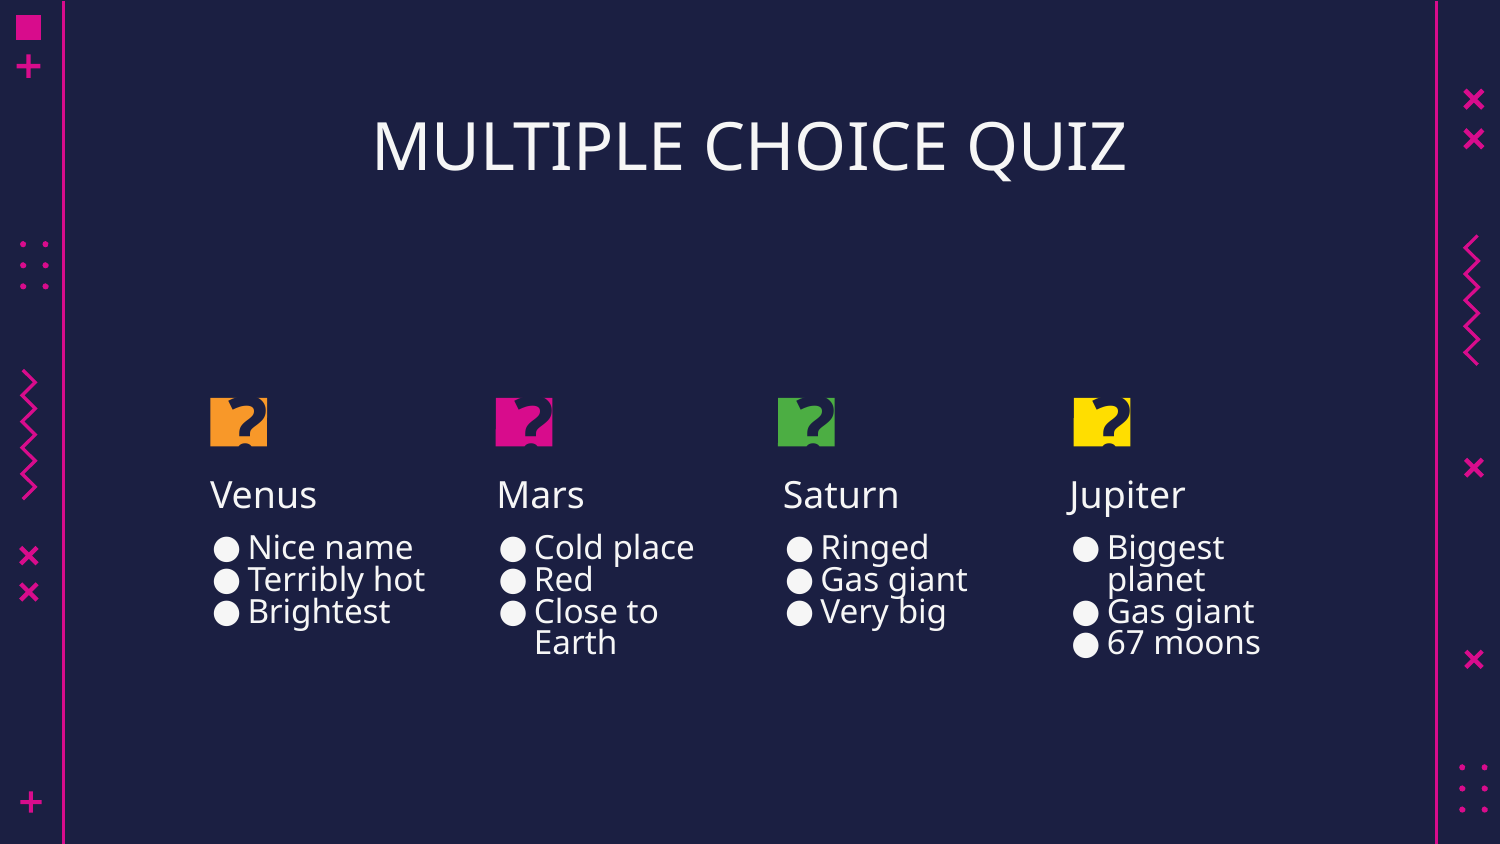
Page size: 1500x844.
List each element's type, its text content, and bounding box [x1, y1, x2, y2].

subtitle Mars [481, 464, 733, 526]
text_box ? [213, 393, 271, 452]
subtitle Saturn [767, 464, 1019, 526]
text_box [777, 397, 781, 447]
text_box [1073, 397, 1077, 447]
text_box ? [781, 393, 839, 452]
subtitle Nice name Terribly hot Brightest [195, 526, 446, 624]
text_box [495, 397, 499, 447]
subtitle Biggest planet Gas giant 67 moons [1054, 526, 1305, 624]
subtitle Jupiter [1054, 464, 1305, 526]
text_box [210, 397, 214, 447]
subtitle Venus [195, 464, 446, 526]
text_box ? [1077, 393, 1135, 452]
subtitle Ringed Gas giant Very big [767, 526, 1019, 624]
title MULTIPLE CHOICE QUIZ [116, 88, 1383, 200]
subtitle Cold place Red Close to Earth [481, 526, 733, 624]
text_box ? [499, 393, 557, 452]
